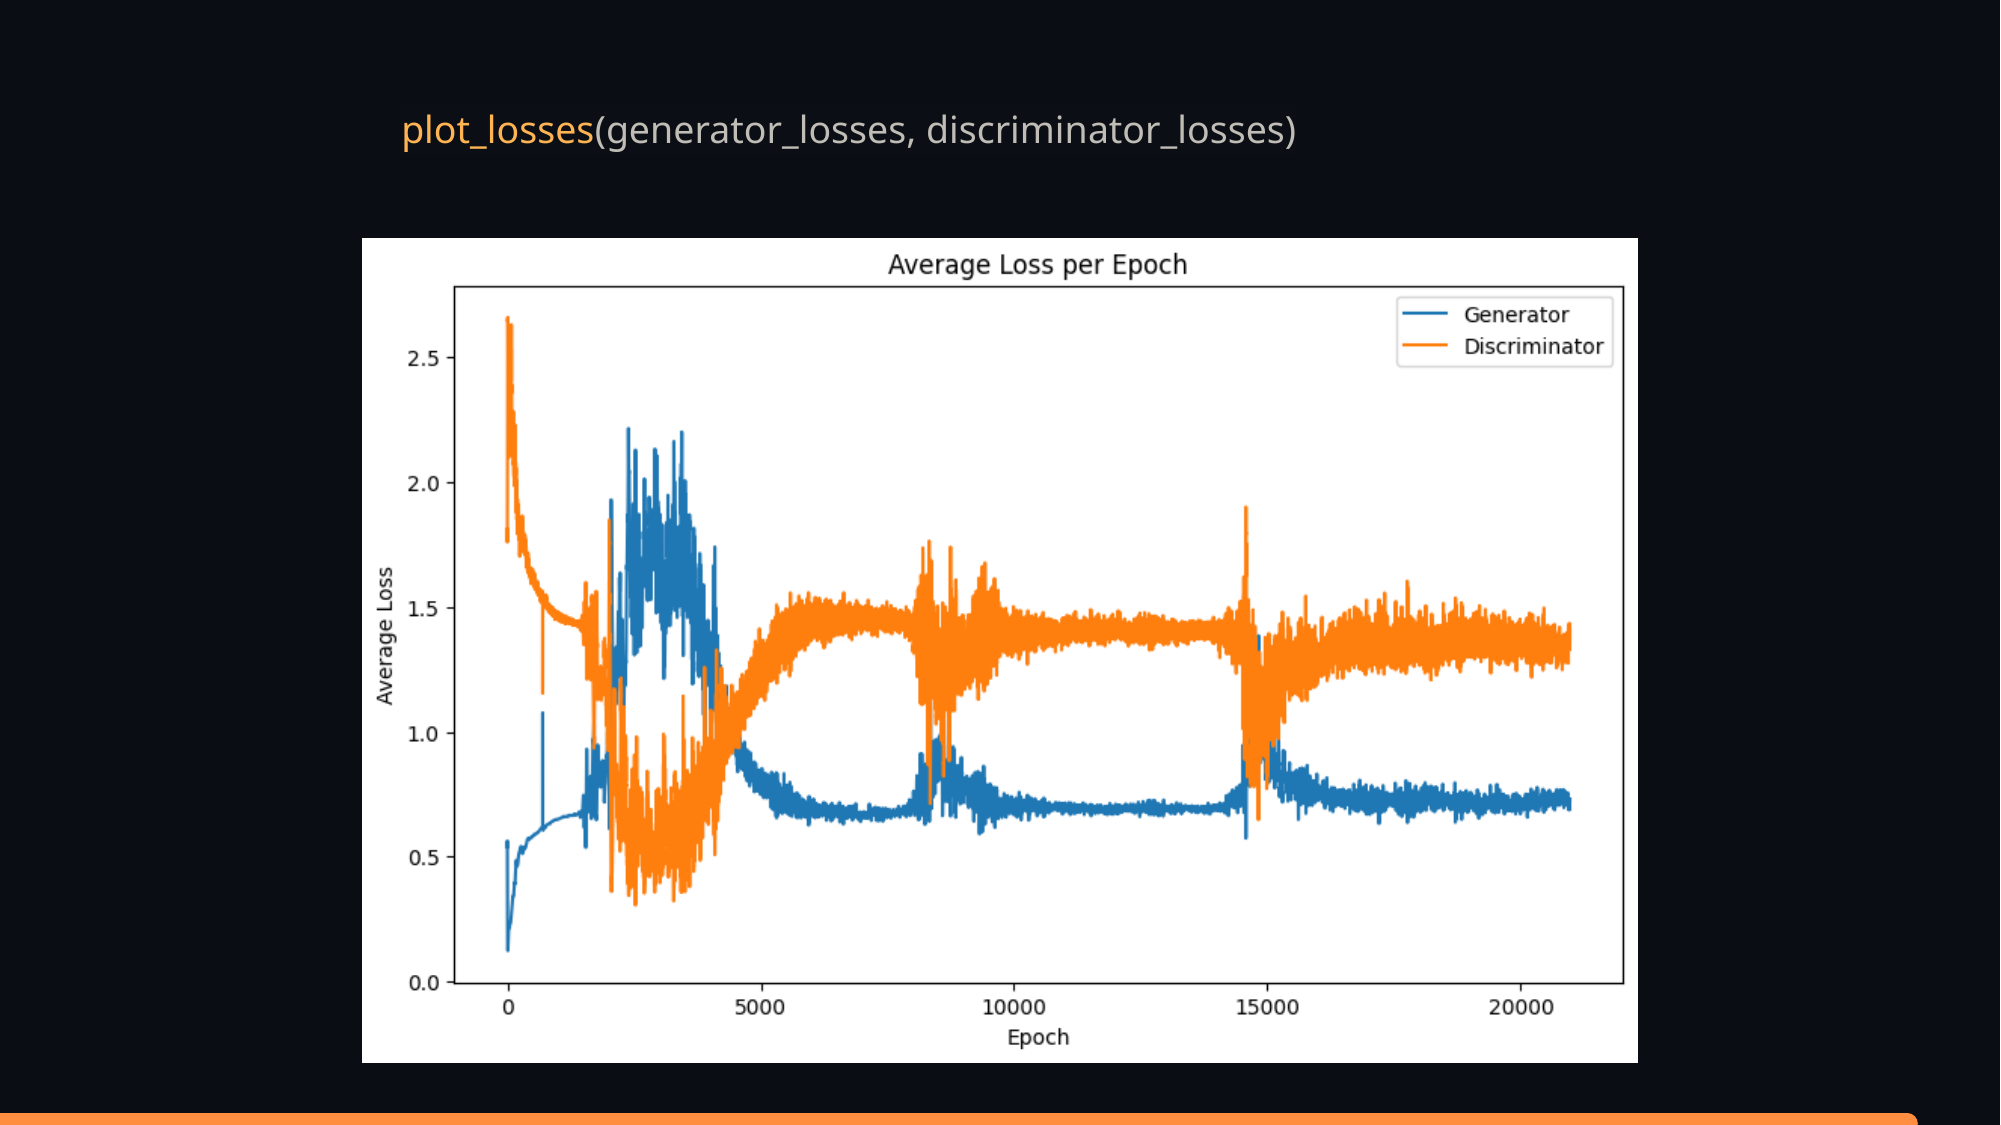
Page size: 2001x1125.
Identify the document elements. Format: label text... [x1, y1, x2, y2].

text_box plot_losses(generator_losses, discriminator_losses) [386, 98, 1614, 158]
picture [361, 238, 1638, 1064]
